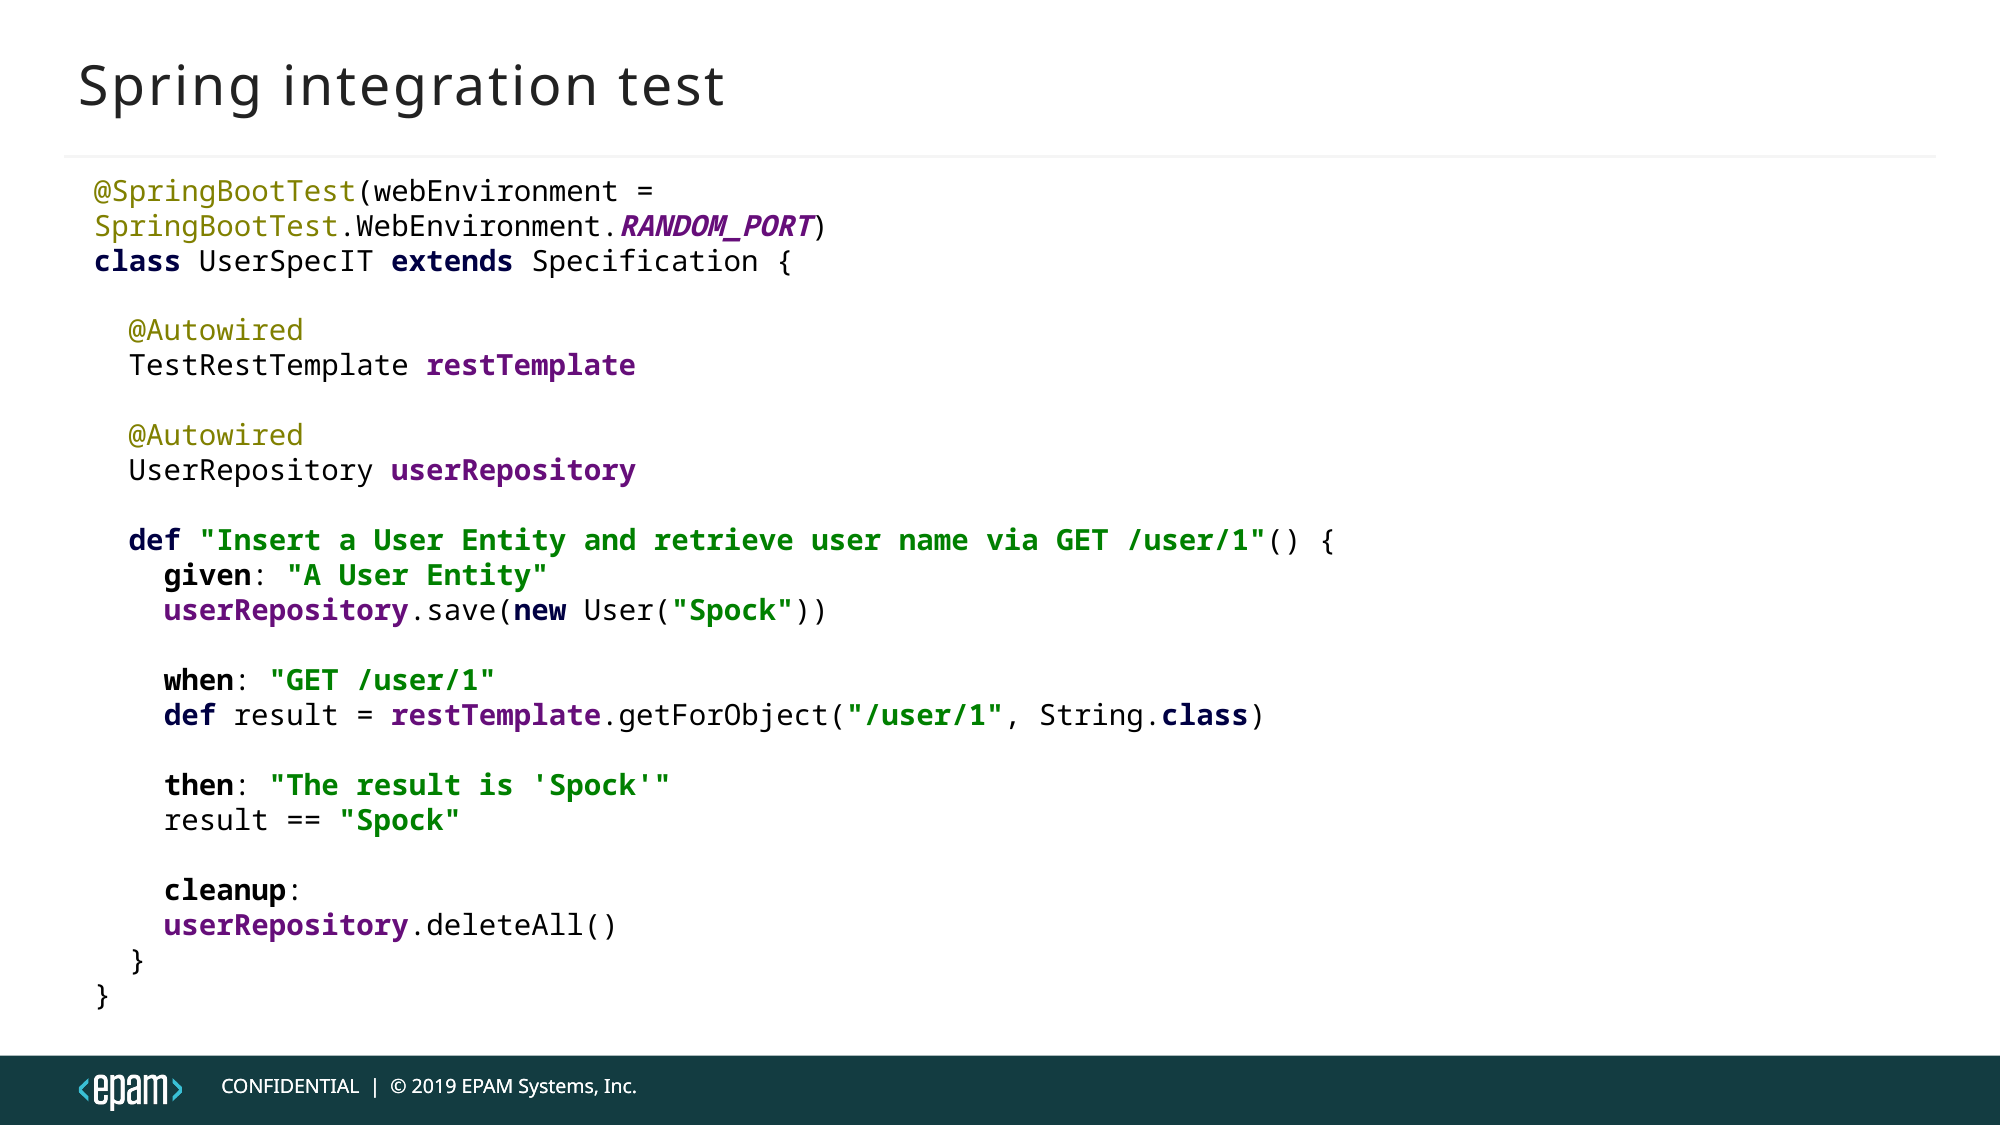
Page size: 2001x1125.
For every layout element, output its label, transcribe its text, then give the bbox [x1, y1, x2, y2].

text_box @SpringBootTest(webEnvironment = SpringBootTest.WebEnvironment.RANDOM_PORT) class UserSpecIT extends Specification { @Autowired TestRestTemplate restTemplate @Autowired UserRepository userRepository def "Insert a User Entity and retrieve user name via GET /user/1"() { given: "A User Entity" userRepository.save(new User("Spock")) when: "GET /user/1" def result = restTemplate.getForObject("/user/1", String.class) then: "The result is 'Spock'" result == "Spock" cleanup: userRepository.deleteAll() } } [78, 164, 1352, 1019]
title Spring integration test [78, 50, 1922, 116]
text_box CONFIDENTIAL | © 2019 EPAM Systems, Inc. [206, 1066, 737, 1105]
